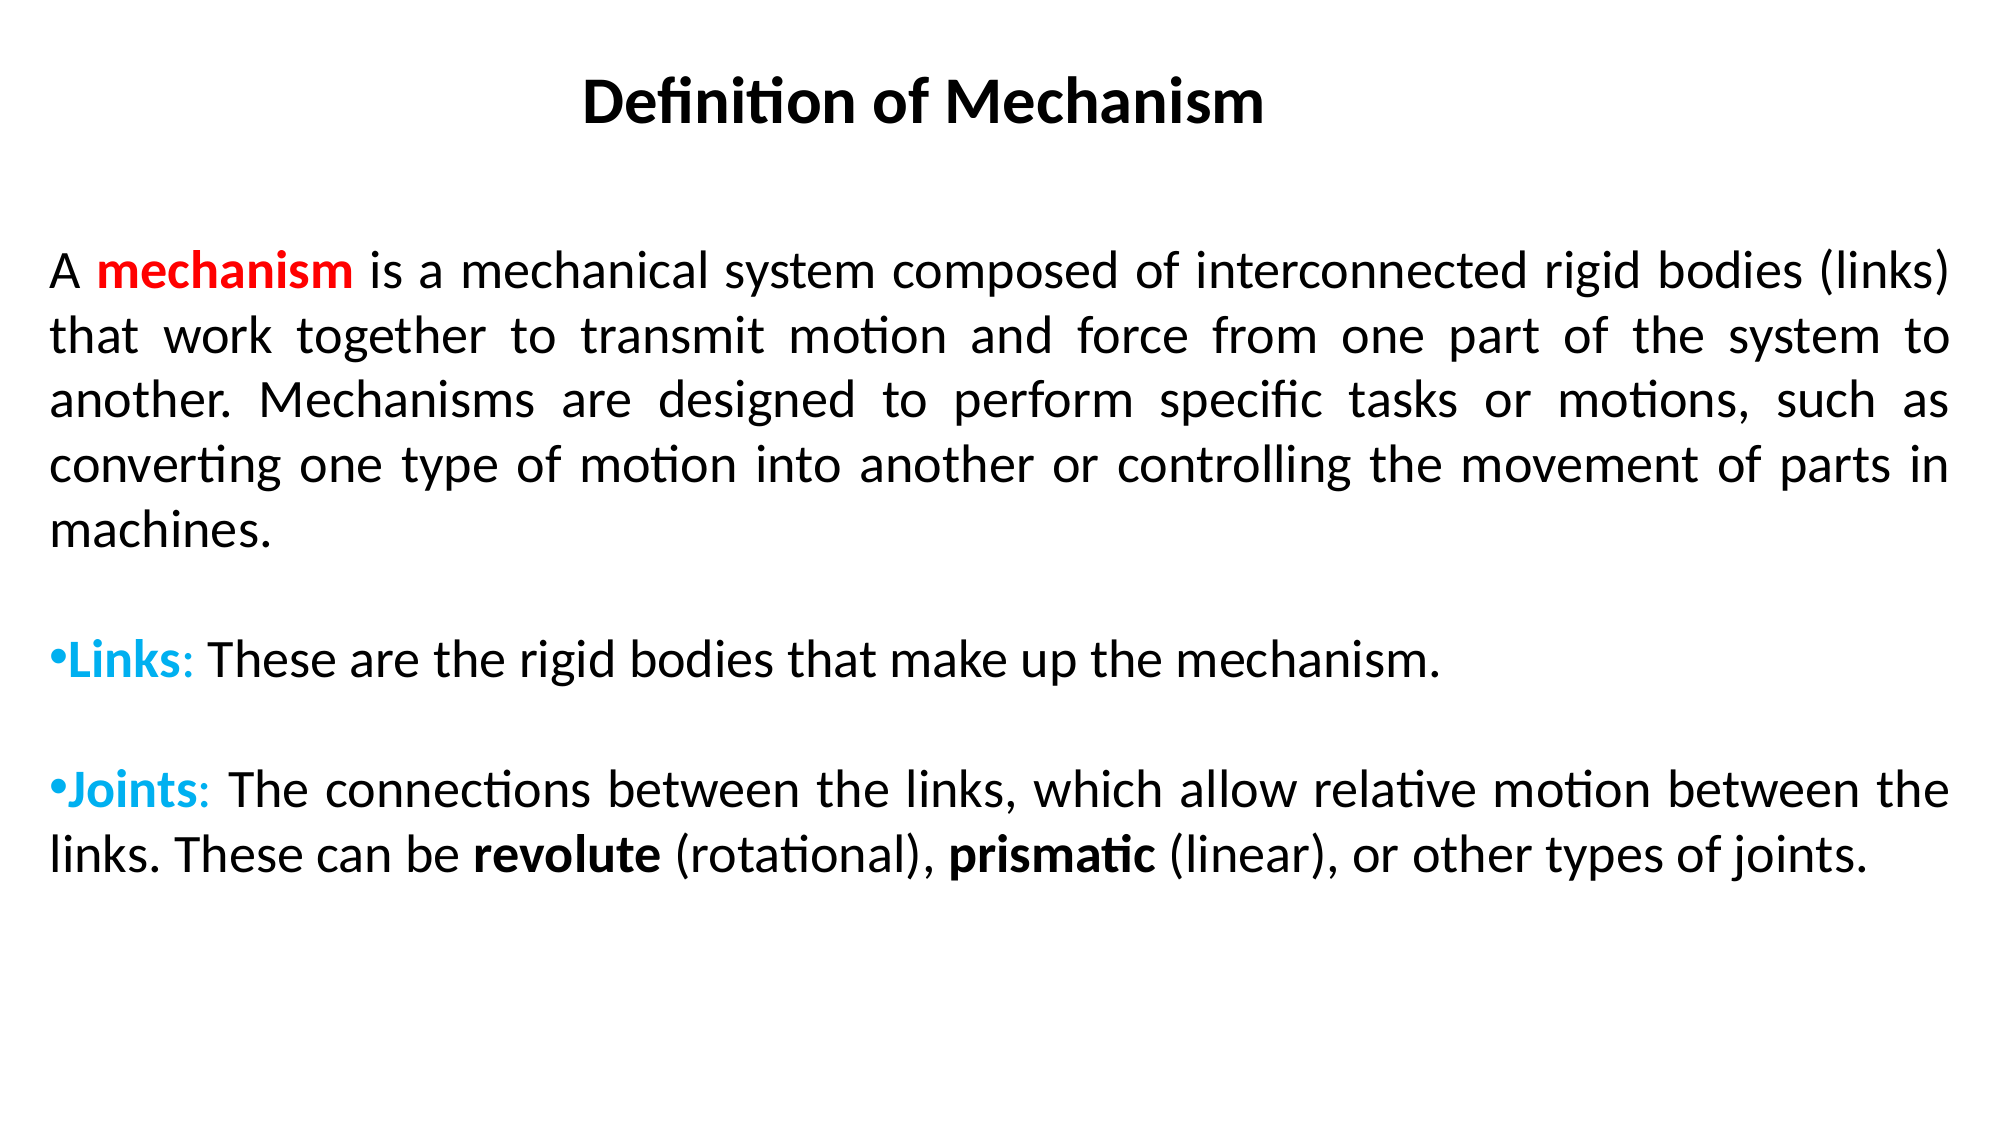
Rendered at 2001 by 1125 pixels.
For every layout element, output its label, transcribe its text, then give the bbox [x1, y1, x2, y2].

text_box A mechanism is a mechanical system composed of interconnected rigid bodies (links) that work together to transmit motion and force from one part of the system to another. Mechanisms are designed to perform specific tasks or motions, such as converting one type of motion into another or controlling the movement of parts in machines. Links: These are the rigid bodies that make up the mechanism. Joints: The connections between the links, which allow relative motion between the links. These can be revolute (rotational), prismatic (linear), or other types of joints. [34, 226, 1969, 891]
text_box Definition of Mechanism [568, 49, 1569, 144]
